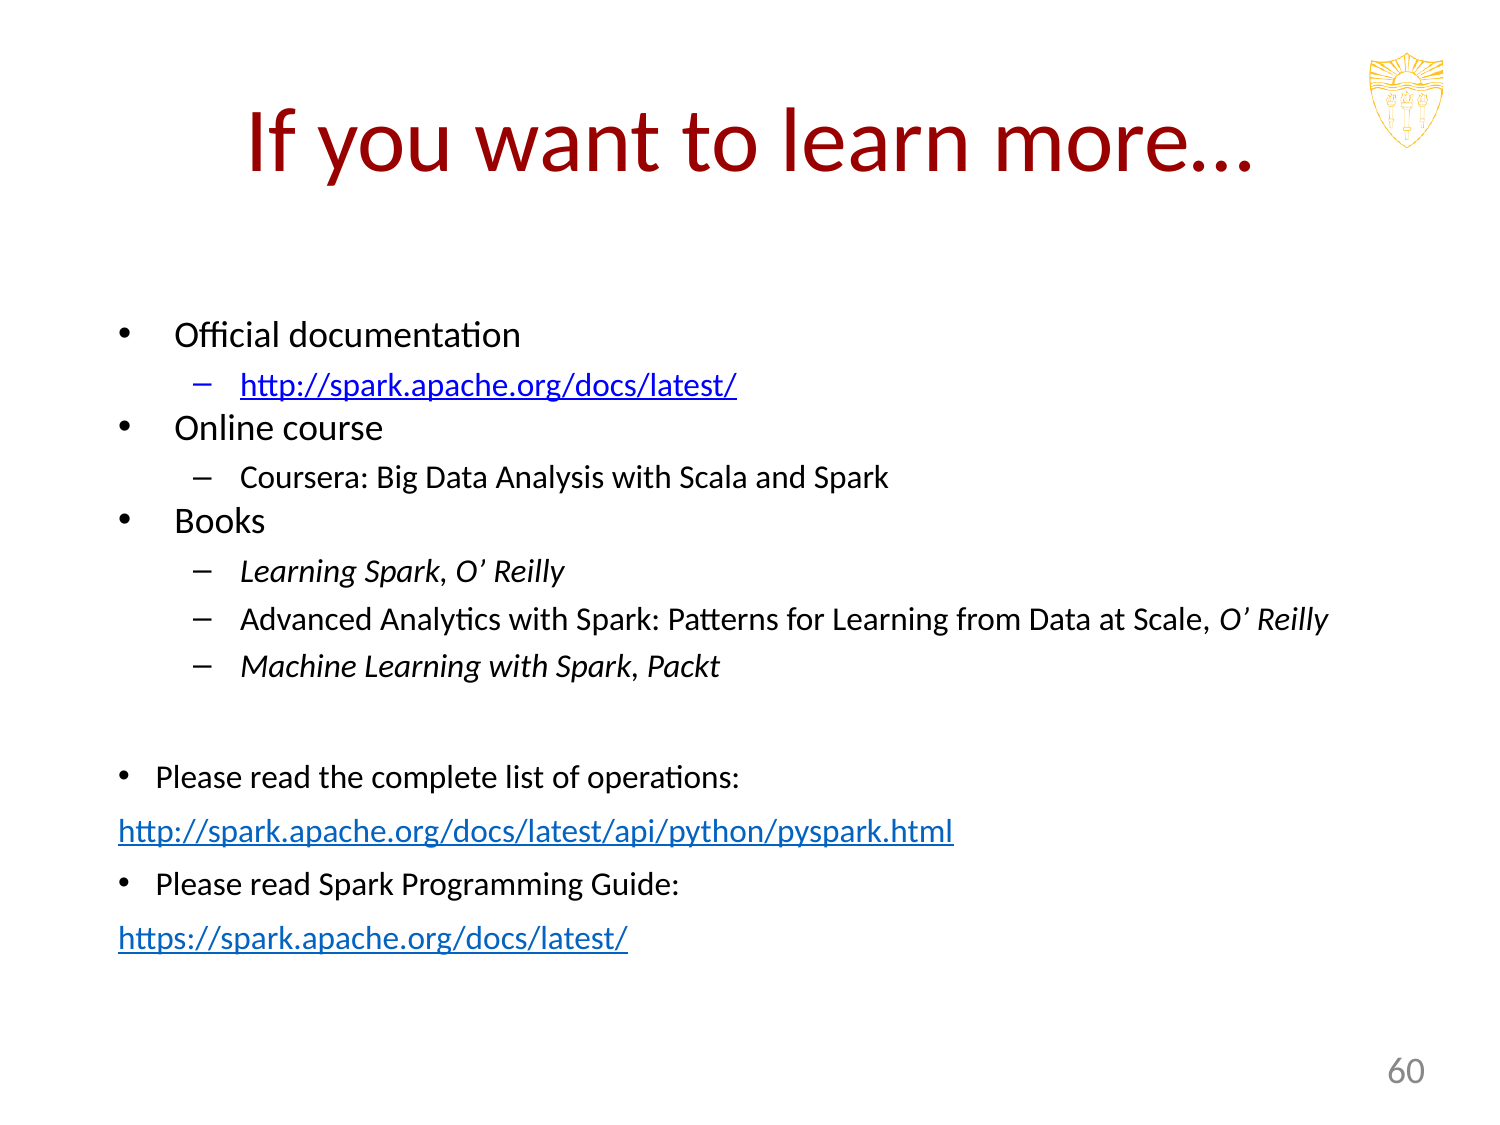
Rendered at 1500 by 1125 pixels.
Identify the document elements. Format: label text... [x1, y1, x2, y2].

text_box Official documentation http://spark.apache.org/docs/latest/ Online course Coursera: Big Data Analysis with Scala and Spark Books Learning Spark, O’ Reilly Advanced Analytics with Spark: Patterns for Learning from Data at Scale, O’ Reilly Machine Learning with Spark, Packt [115, 309, 1334, 685]
picture [1369, 52, 1444, 148]
title If you want to learn more… [175, 80, 1325, 268]
text_box Please read the complete list of operations: http://spark.apache.org/docs/latest/api/python/pyspark.html Please read Spark Programming Guide: https://spark.apache.org/docs/latest/ [115, 755, 1429, 957]
slide_number 60 [1080, 1046, 1425, 1125]
